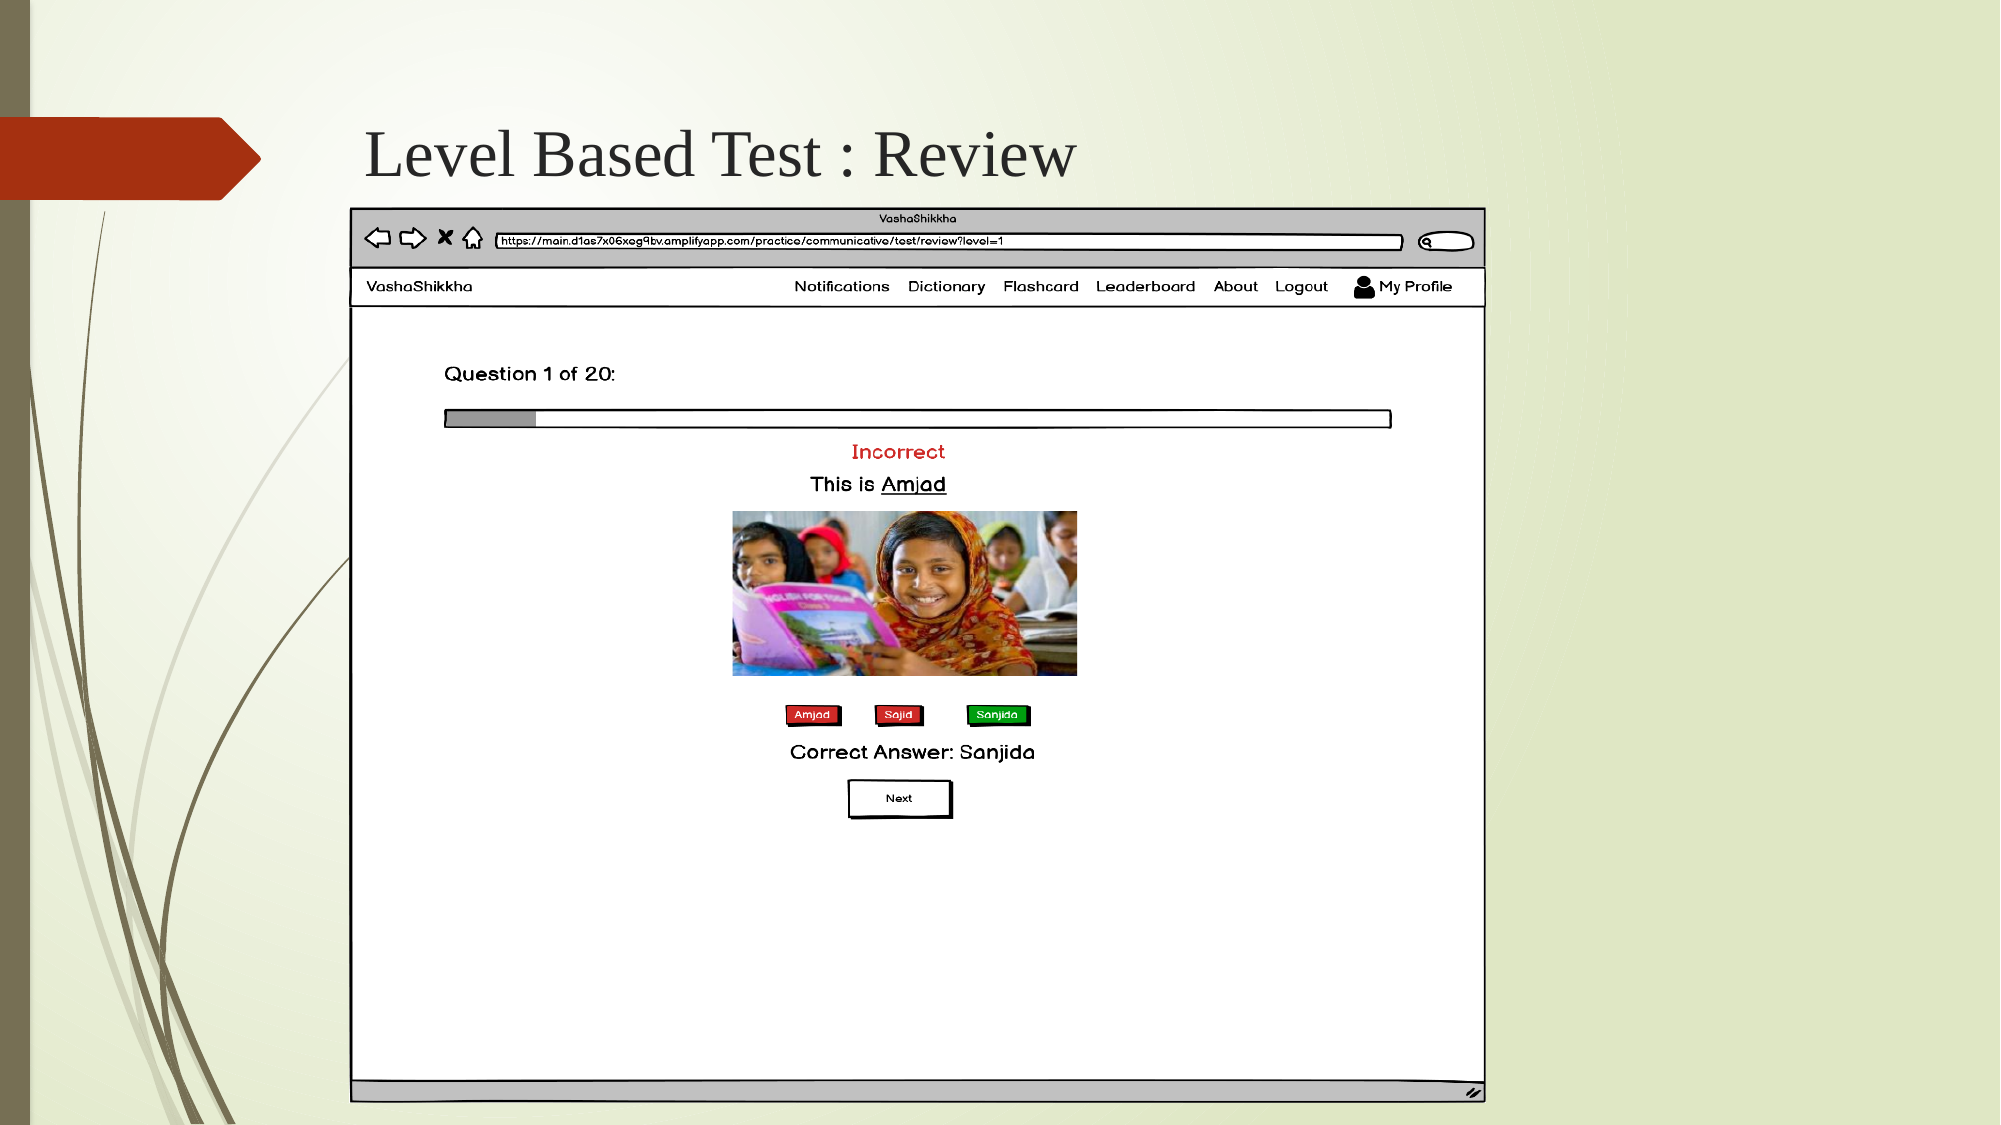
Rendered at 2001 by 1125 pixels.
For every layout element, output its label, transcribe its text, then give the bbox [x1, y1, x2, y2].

title Level Based Test : Review [349, 102, 2000, 227]
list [348, 207, 1486, 1103]
